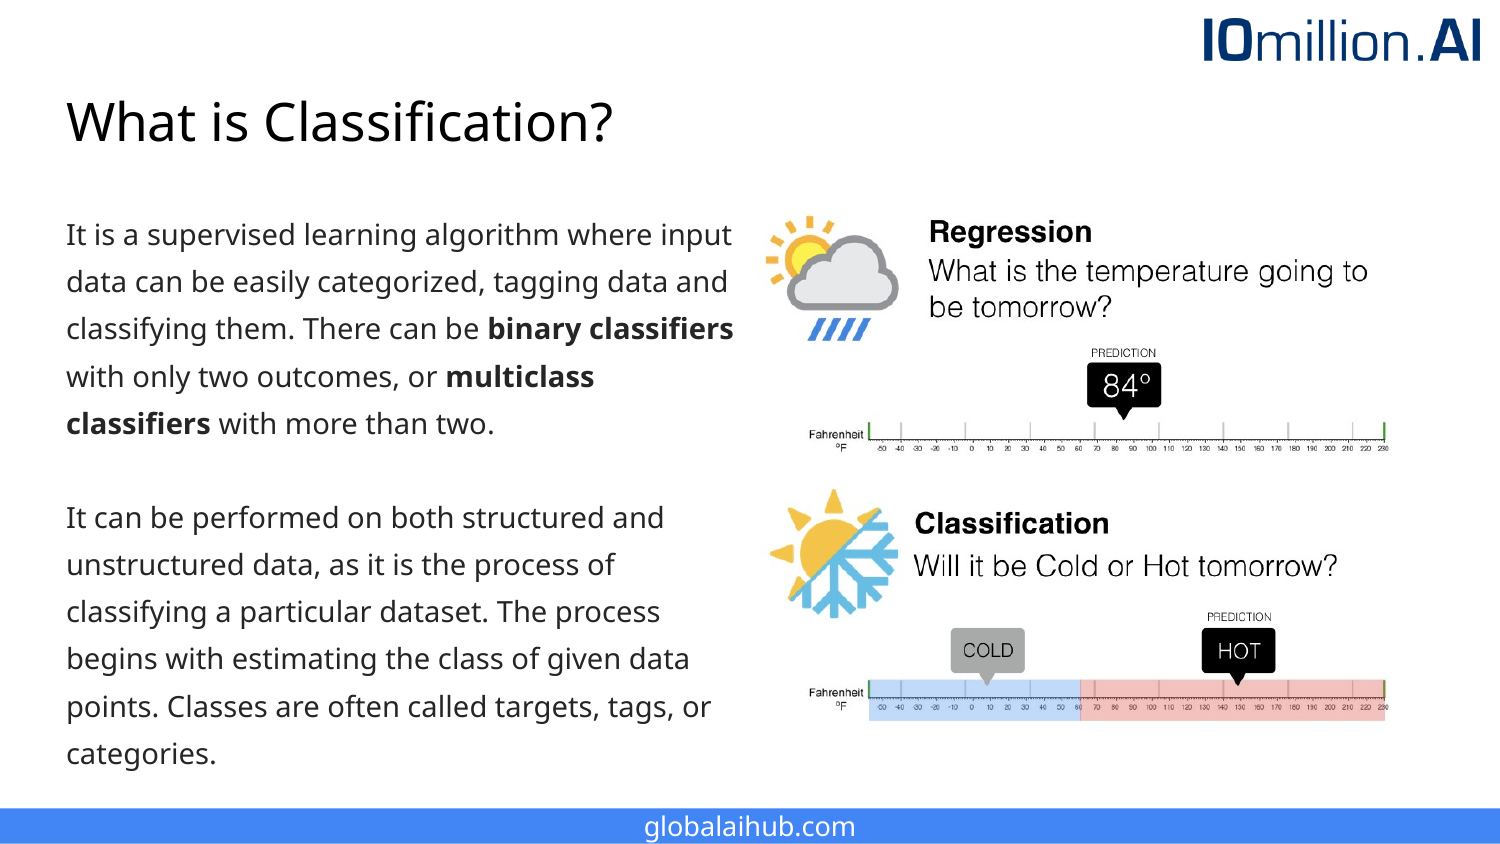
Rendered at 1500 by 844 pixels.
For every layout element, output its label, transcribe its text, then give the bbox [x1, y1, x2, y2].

list It is a supervised learning algorithm where input data can be easily categorized, tagging data and classifying them. There can be binary classifiers with only two outcomes, or multiclass classifiers with more than two. It can be performed on both structured and unstructured data, as it is the process of classifying a particular dataset. The process begins with estimating the class of given data points. Classes are often called targets, tags, or categories. [51, 189, 750, 750]
title What is Classification? [51, 72, 1449, 167]
picture [749, 207, 1399, 731]
picture [1204, 18, 1480, 61]
